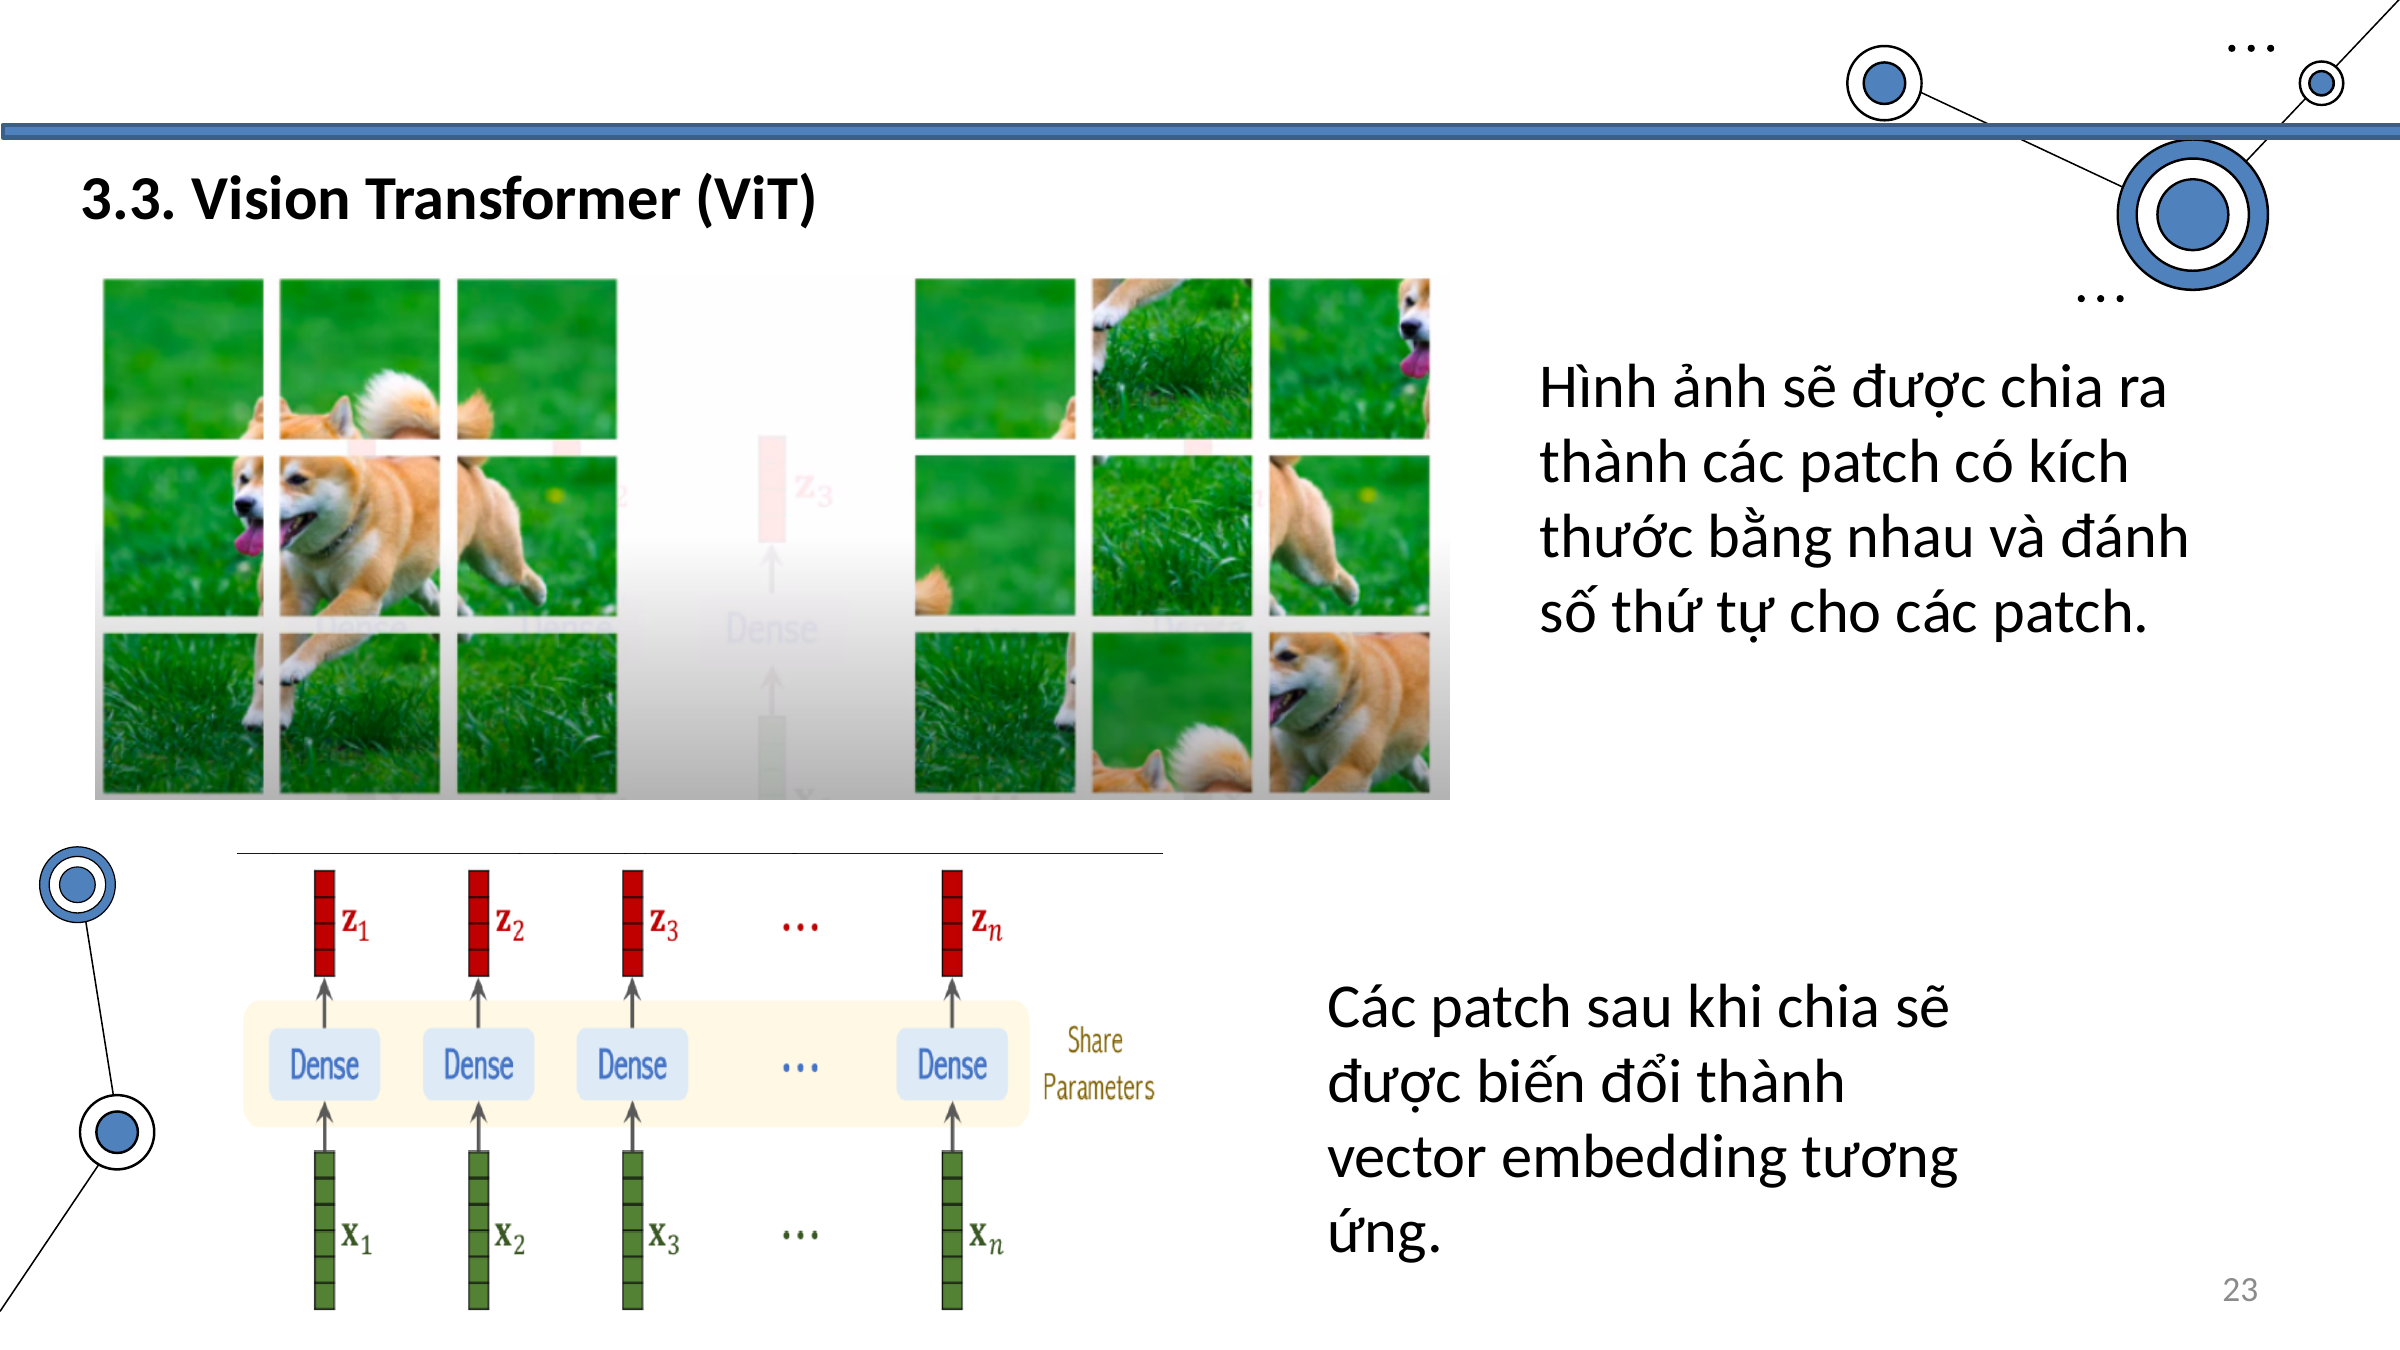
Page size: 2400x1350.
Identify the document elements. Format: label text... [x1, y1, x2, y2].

text_box Hình ảnh sẽ được chia ra thành các patch có kích thước bằng nhau và đánh số thứ tự cho các patch. [1524, 337, 2225, 652]
slide_number 23 [1719, 1251, 2280, 1324]
text_box Các patch sau khi chia sẽ được biến đổi thành vector embedding tương ứng. [1312, 957, 2013, 1272]
text_box 3.3. Vision Transformer (ViT) [66, 150, 834, 240]
picture [237, 853, 1163, 1314]
picture [94, 274, 1451, 801]
text_box [1, 123, 2400, 140]
